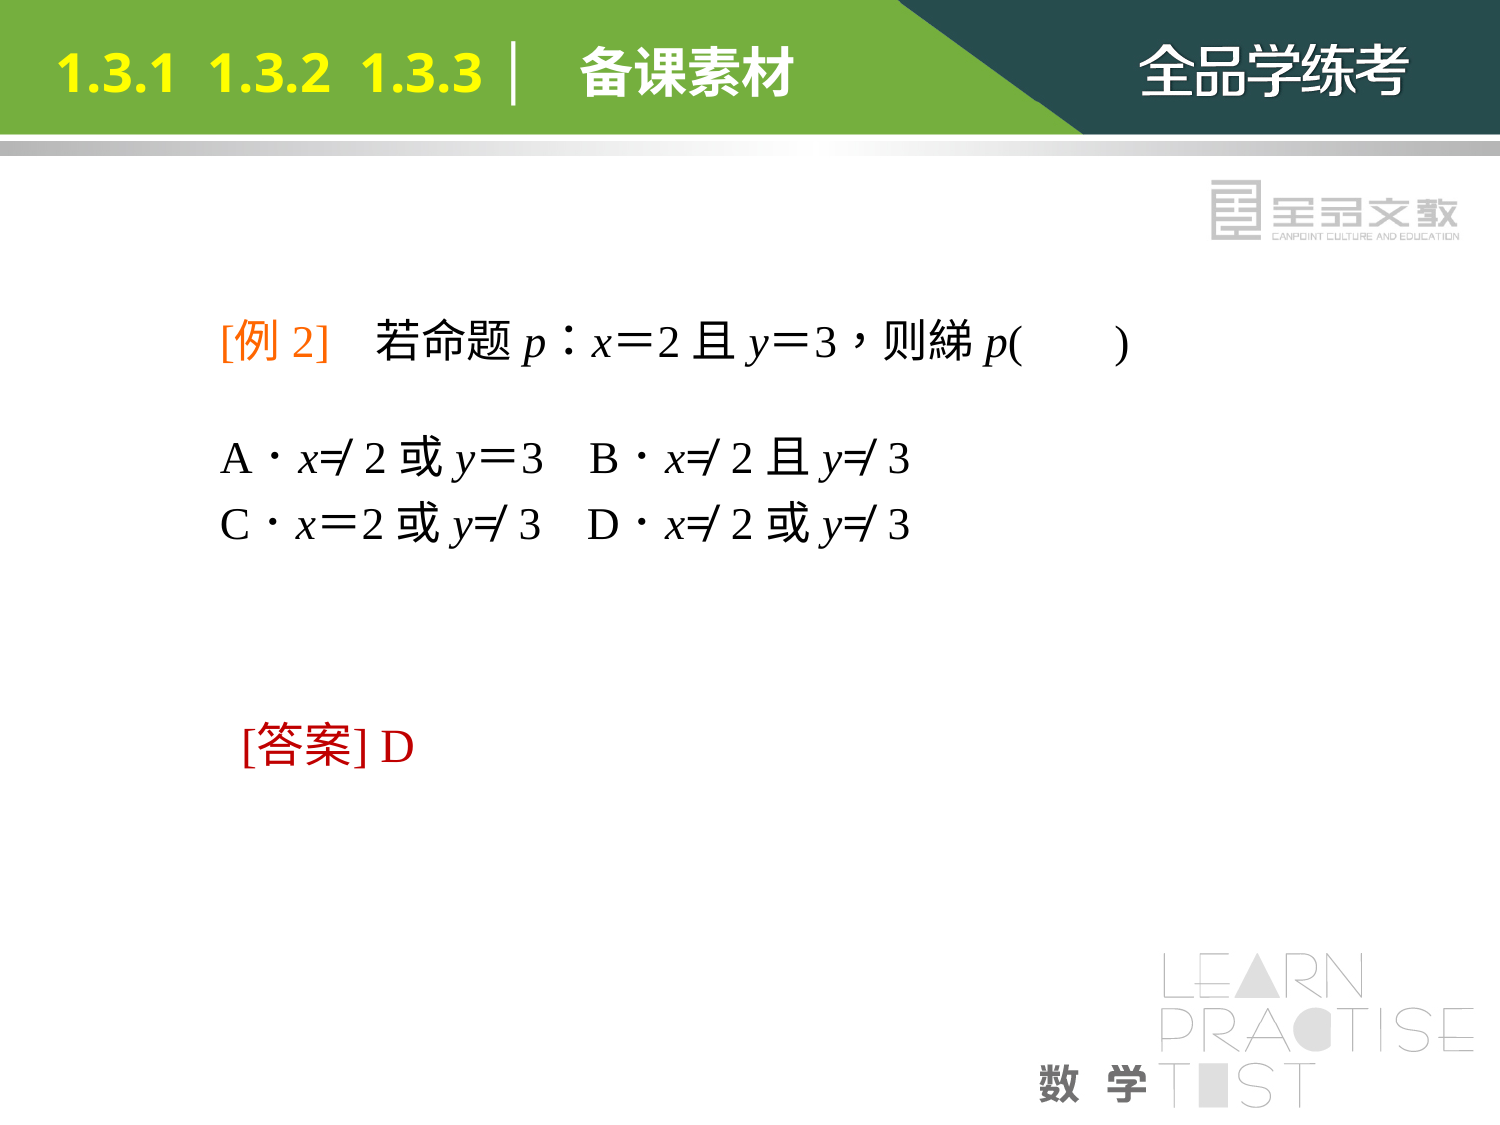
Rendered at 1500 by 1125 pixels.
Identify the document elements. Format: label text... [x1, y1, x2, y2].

text_box 1.3.1 1.3.2 1.3.3 │ 备课素材 [41, 30, 1057, 111]
picture [0, 0, 1500, 1125]
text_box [145, 714, 1500, 1125]
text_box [128, 280, 1410, 741]
